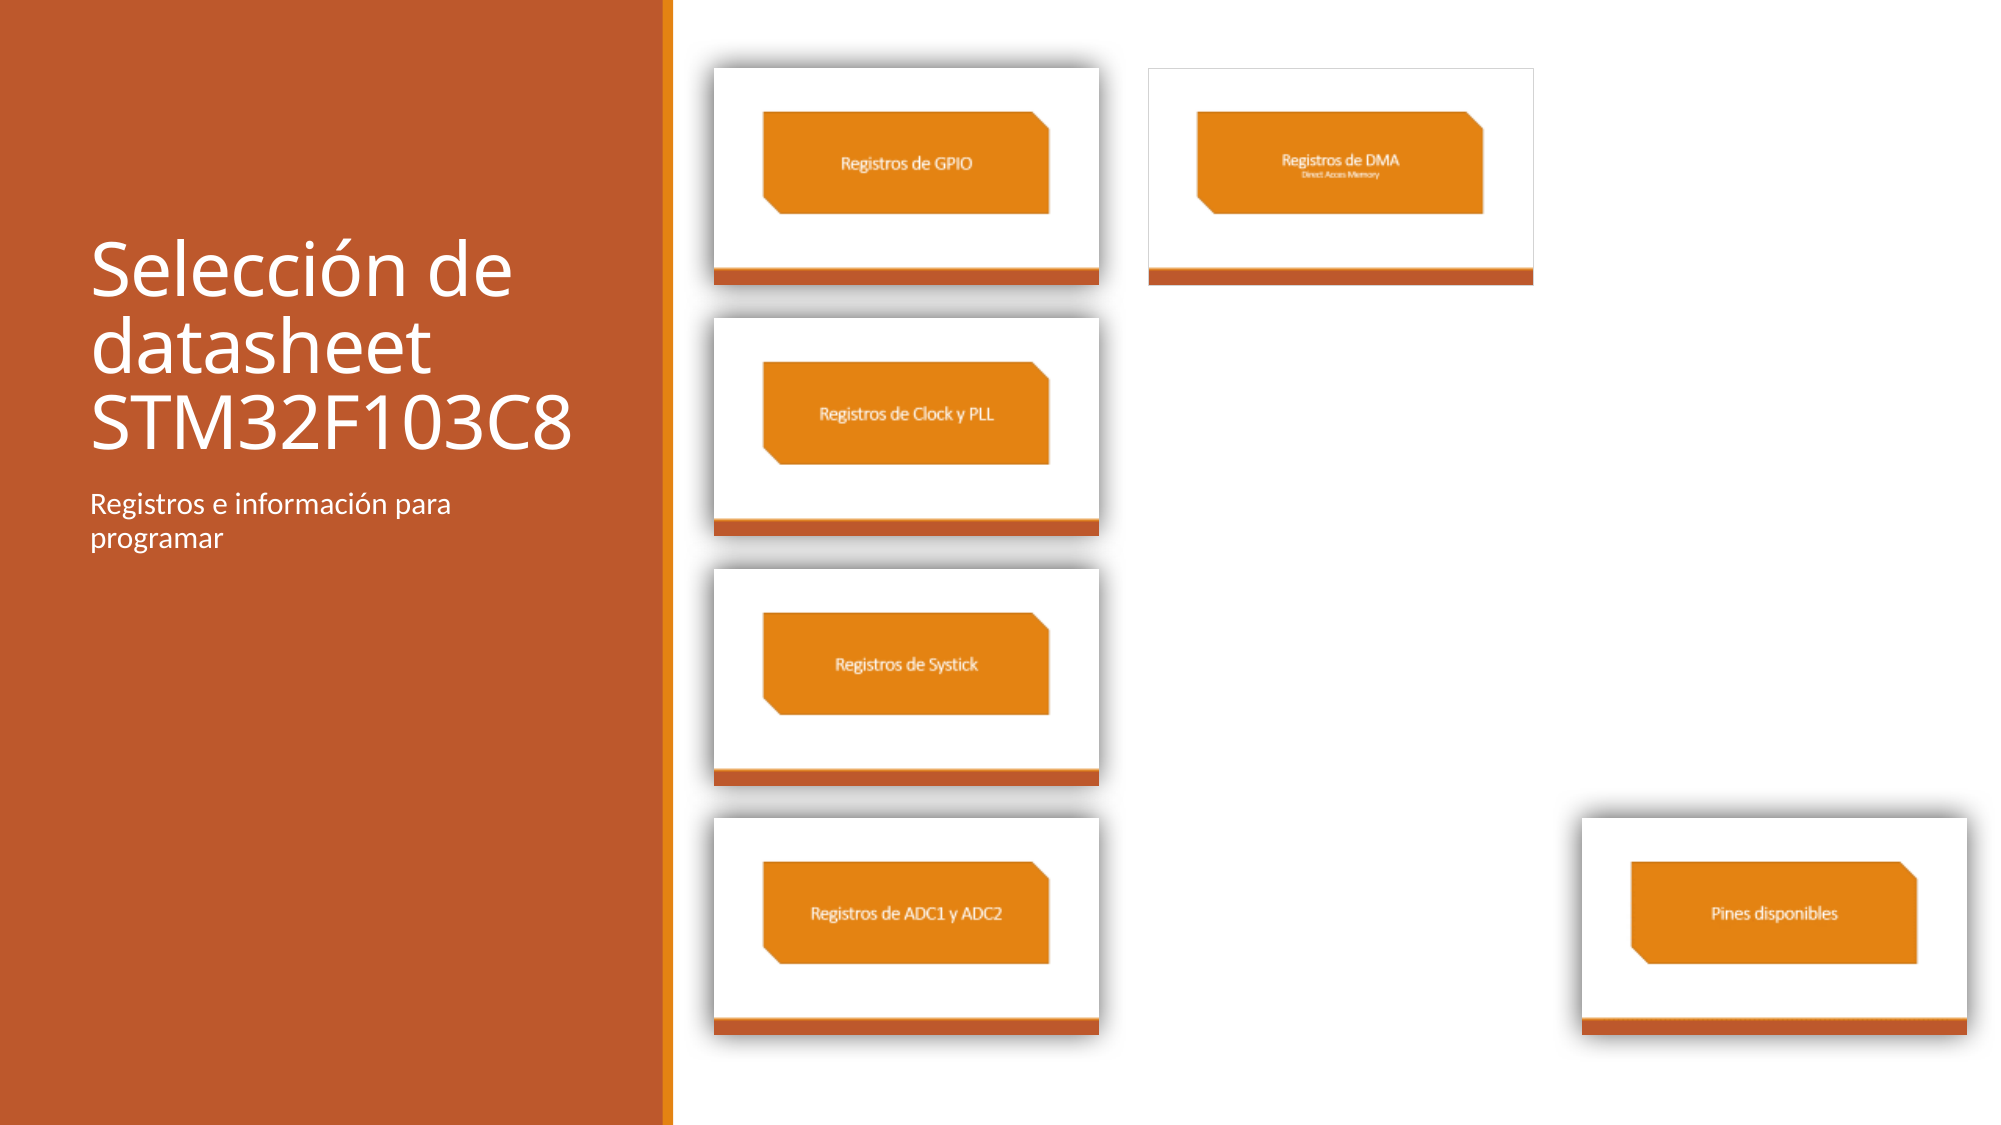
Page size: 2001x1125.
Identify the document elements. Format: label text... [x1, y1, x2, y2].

picture [714, 68, 1099, 285]
title Selección de datasheet STM32F103C8 [75, 97, 600, 473]
picture [1582, 818, 1967, 1035]
picture [714, 569, 1099, 786]
picture [1149, 69, 1533, 285]
picture [714, 318, 1099, 536]
list Registros e información para programar [75, 479, 600, 1035]
picture [714, 818, 1099, 1035]
